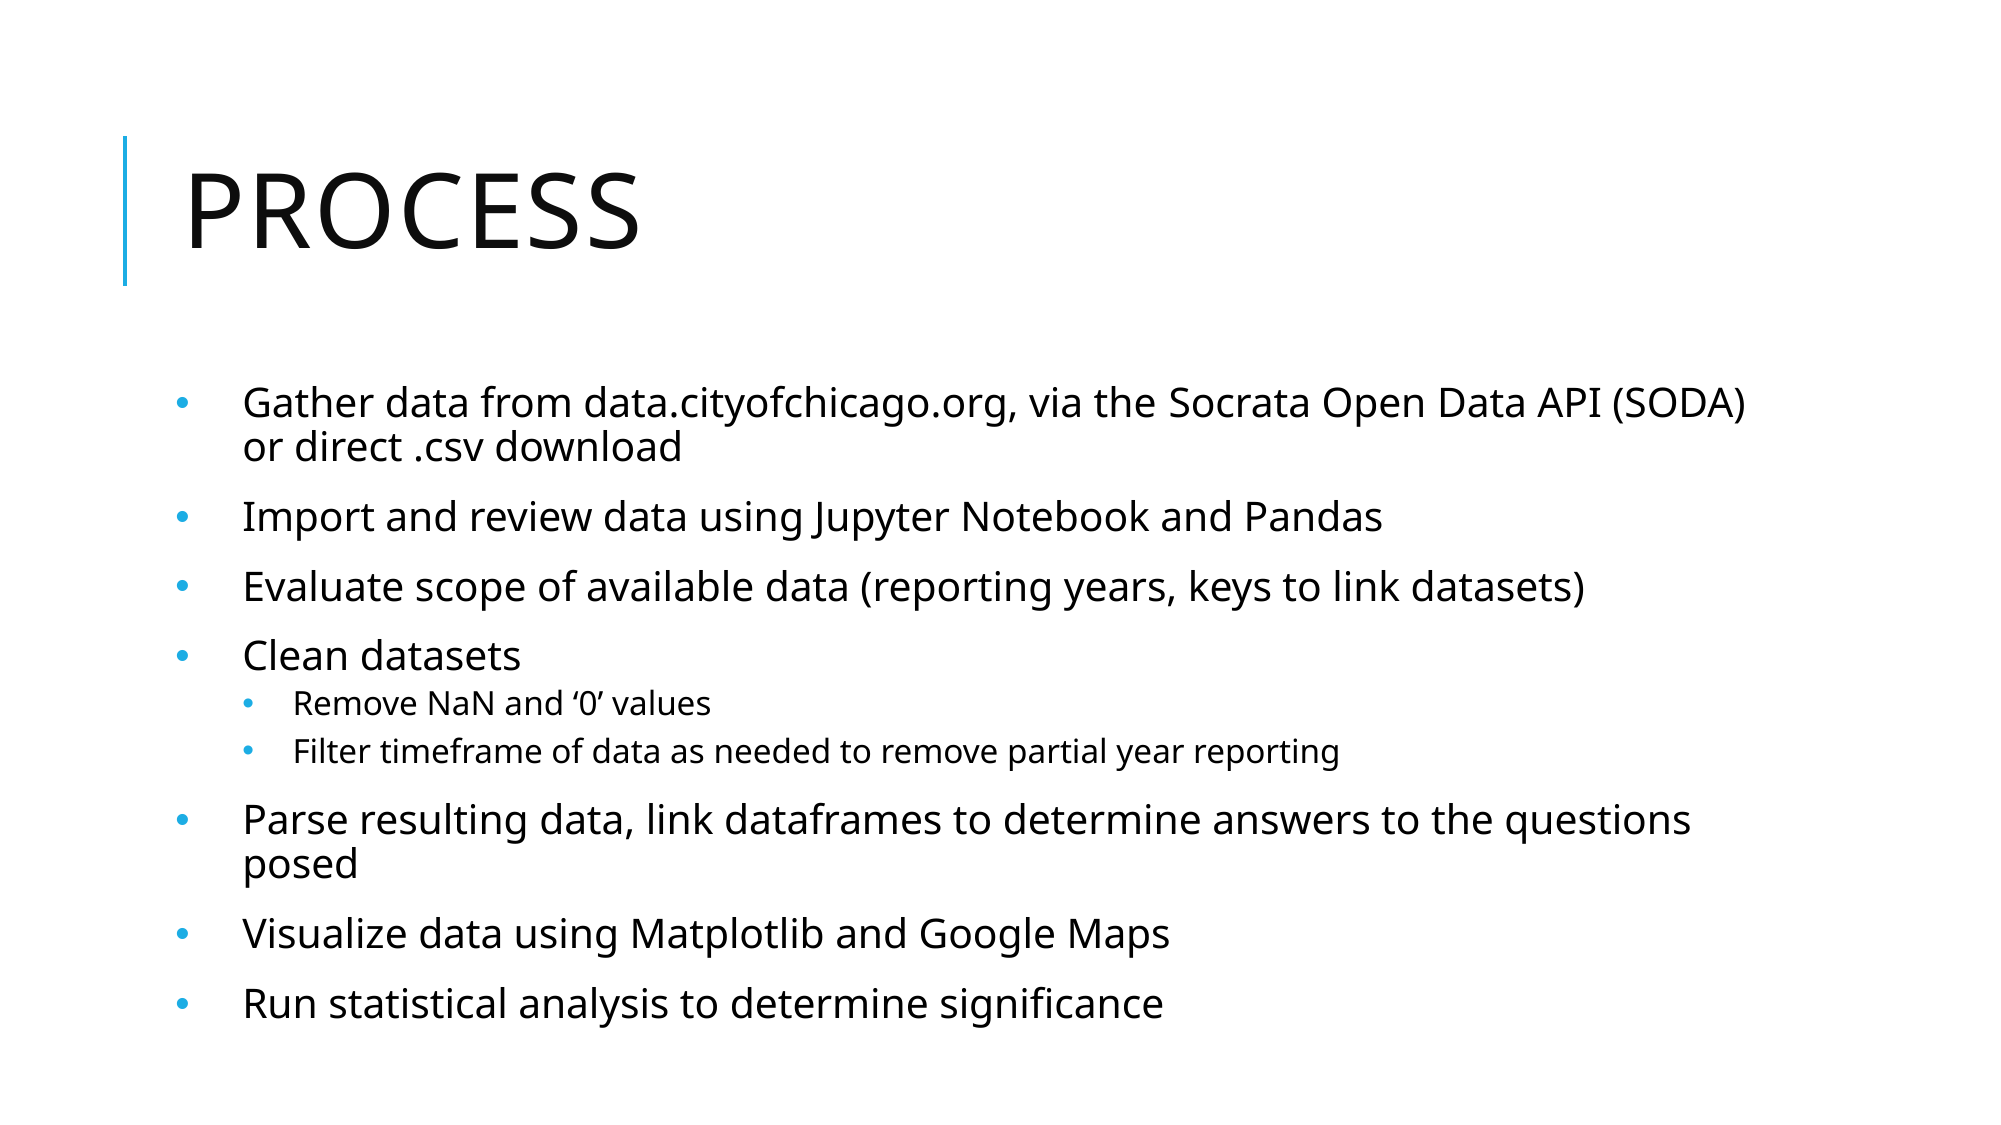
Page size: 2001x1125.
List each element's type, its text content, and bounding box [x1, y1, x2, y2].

list Gather data from data.cityofchicago.org, via the Socrata Open Data API (SODA) or direct .csv download Import and review data using Jupyter Notebook and Pandas Evaluate scope of available data (reporting years, keys to link datasets) Clean datasets Remove NaN and ‘0’ values Filter timeframe of data as needed to remove partial year reporting Parse resulting data, link dataframes to determine answers to the questions posed Visualize data using Matplotlib and Google Maps Run statistical analysis to determine significance [168, 375, 1763, 1035]
title Process [168, 96, 1763, 342]
